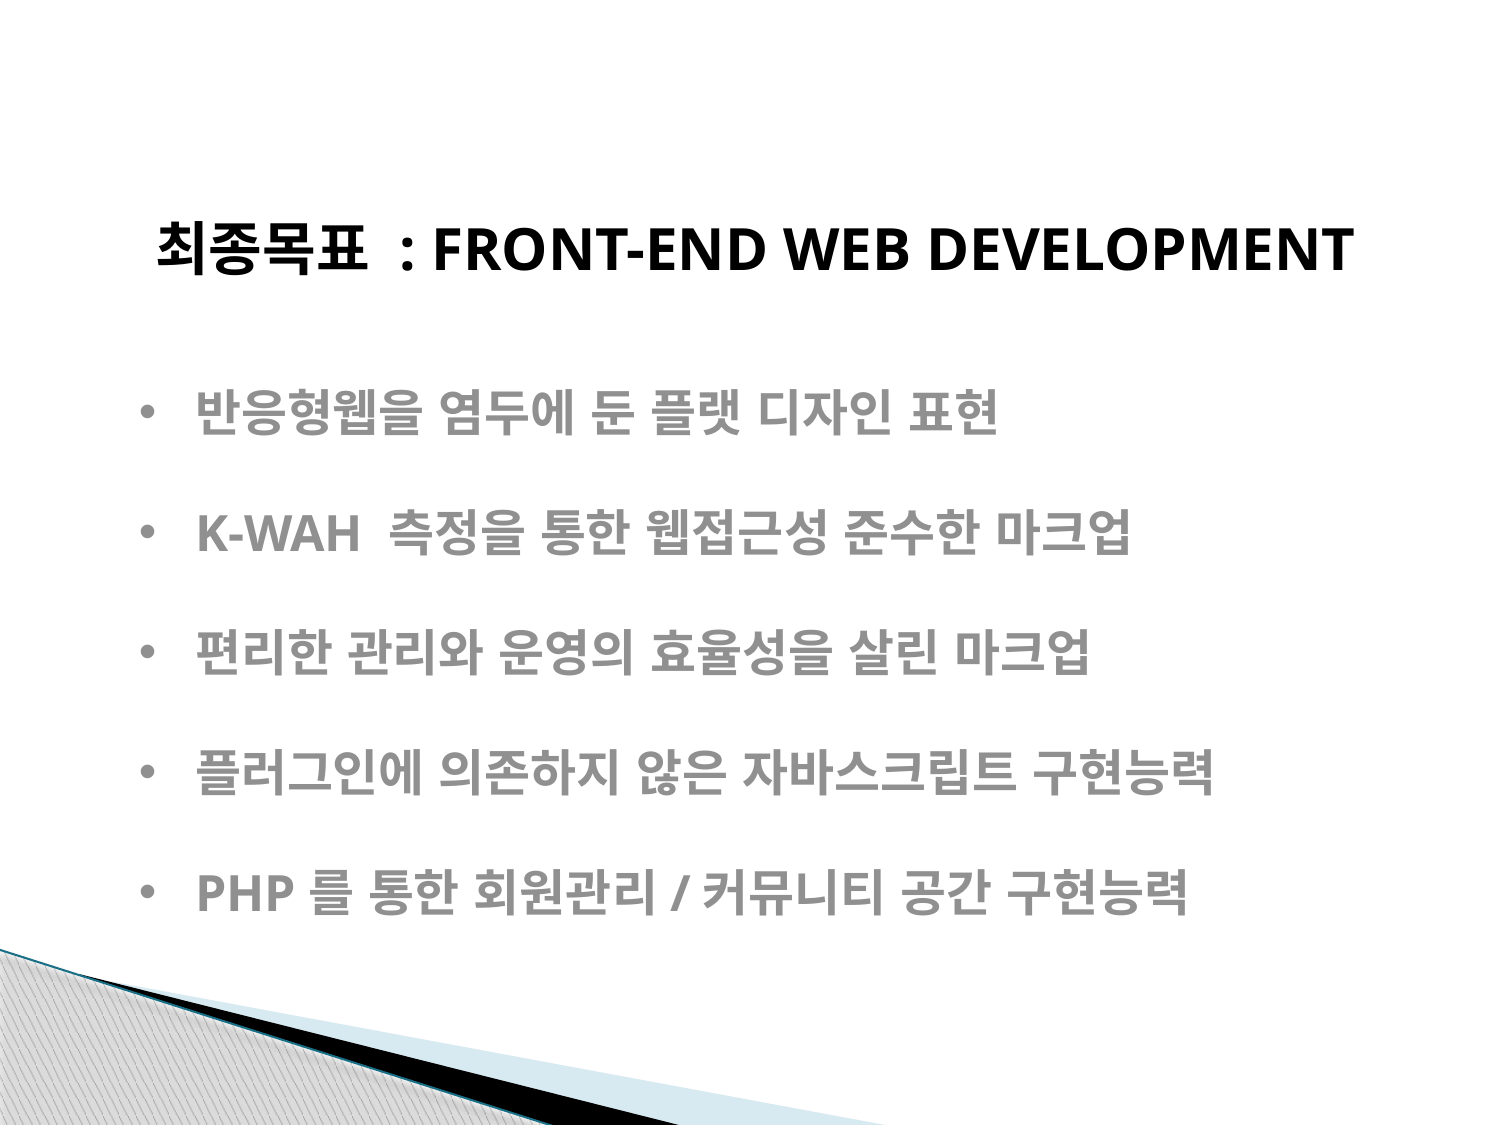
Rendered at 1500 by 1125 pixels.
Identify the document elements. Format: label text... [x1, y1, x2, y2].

text_box 최종목표 : FRONT-END WEB DEVELOPMENT [140, 204, 1371, 290]
text_box 반응형웹을 염두에 둔 플랫 디자인 표현 K-WAH 측정을 통한 웹접근성 준수한 마크업 편리한 관리와 운영의 효율성을 살린 마크업 플러그인에 의존하지 않은 자바스크립트 구현능력 PHP를 통한 회원관리/커뮤니티 공간 구현능력 [123, 314, 1388, 930]
